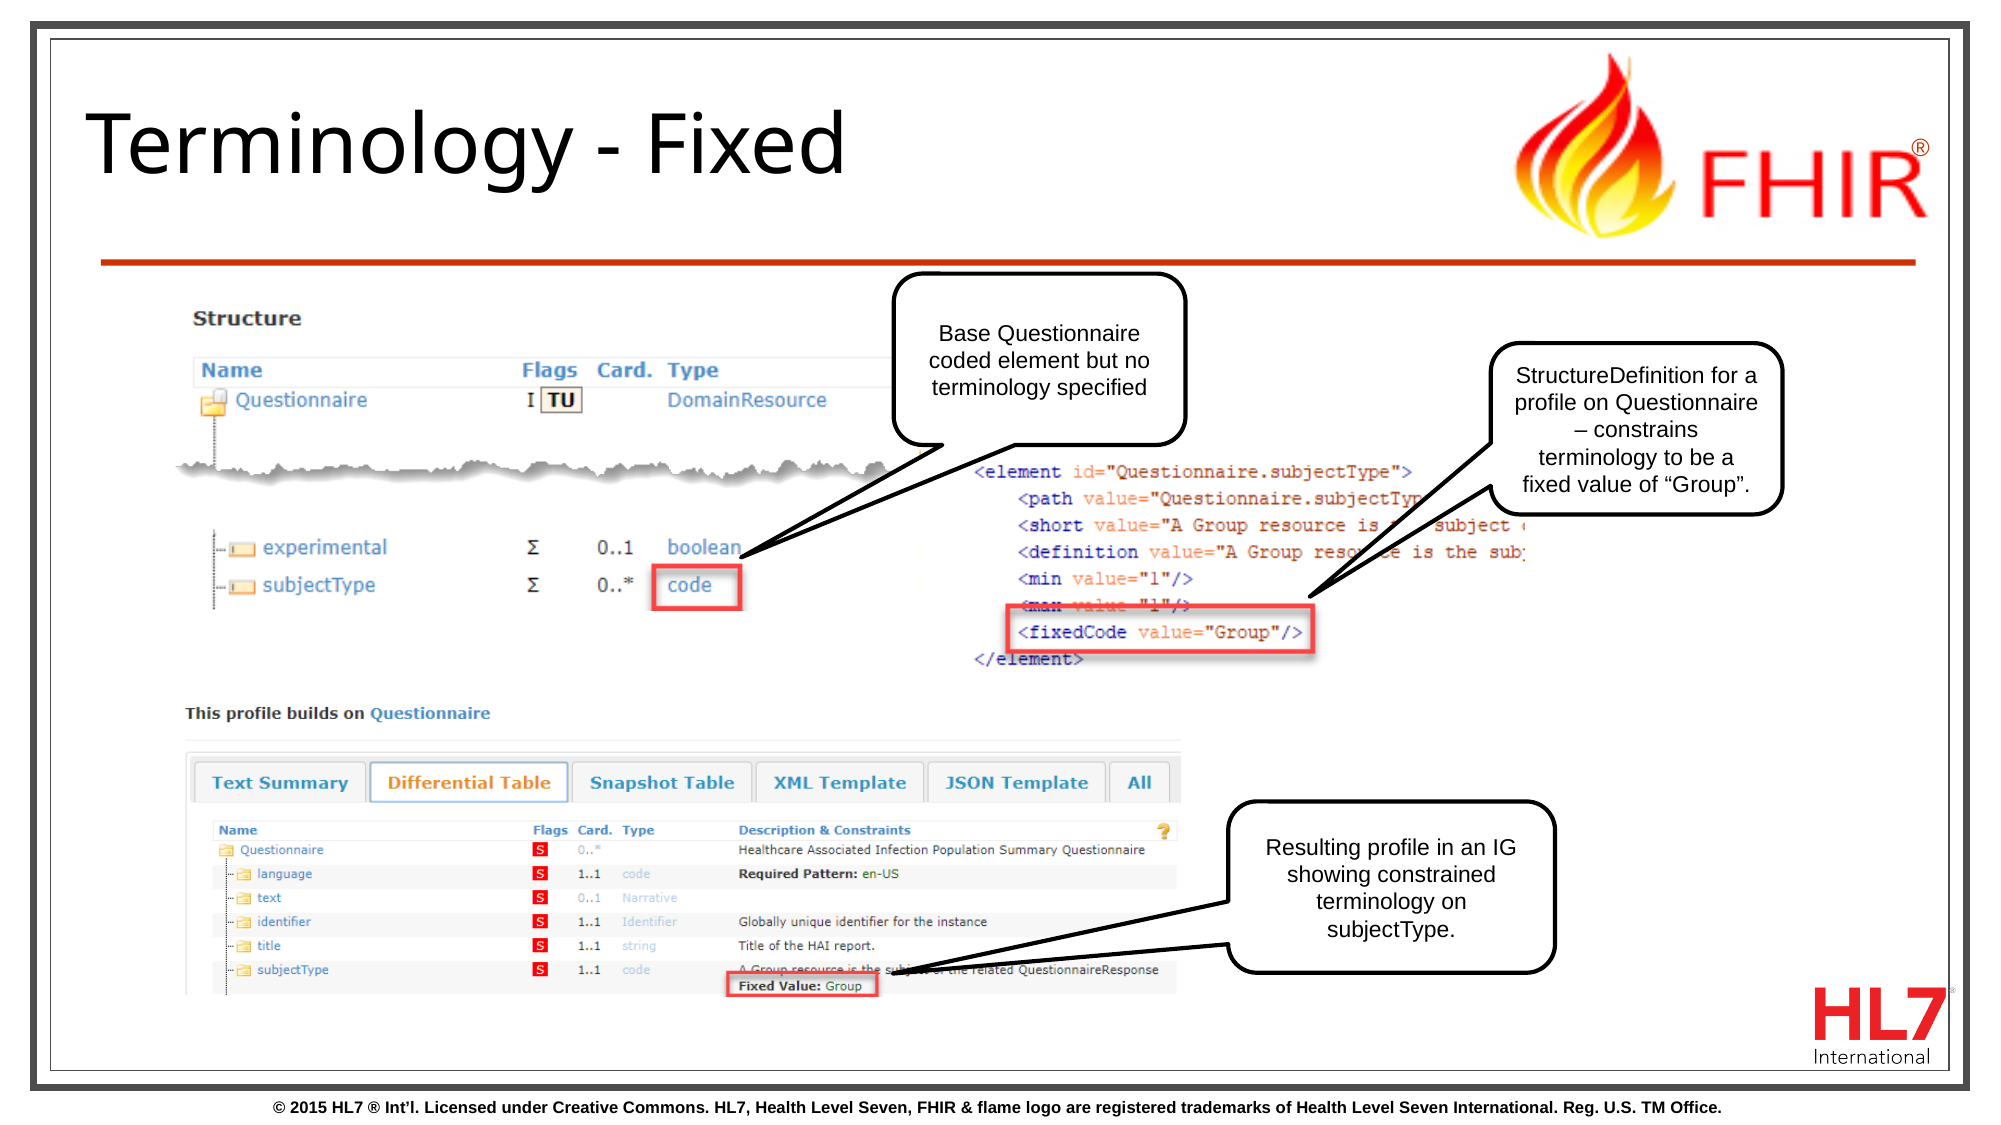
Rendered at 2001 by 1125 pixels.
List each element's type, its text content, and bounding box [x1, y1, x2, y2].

picture [965, 456, 1526, 673]
text_box StructureDefinition for a profile on Questionnaire – constrains terminology to be a fixed value of “Group”. [1474, 340, 1785, 517]
title Terminology - Fixed [70, 54, 1504, 244]
text_box Base Questionnaire coded element but no terminology specified [892, 271, 1188, 485]
picture [177, 694, 1181, 997]
picture [165, 299, 921, 611]
picture [1498, 42, 1944, 249]
text_box Resulting profile in an IG showing constrained terminology on subjectType. [1185, 799, 1558, 975]
picture [1771, 937, 1999, 1114]
